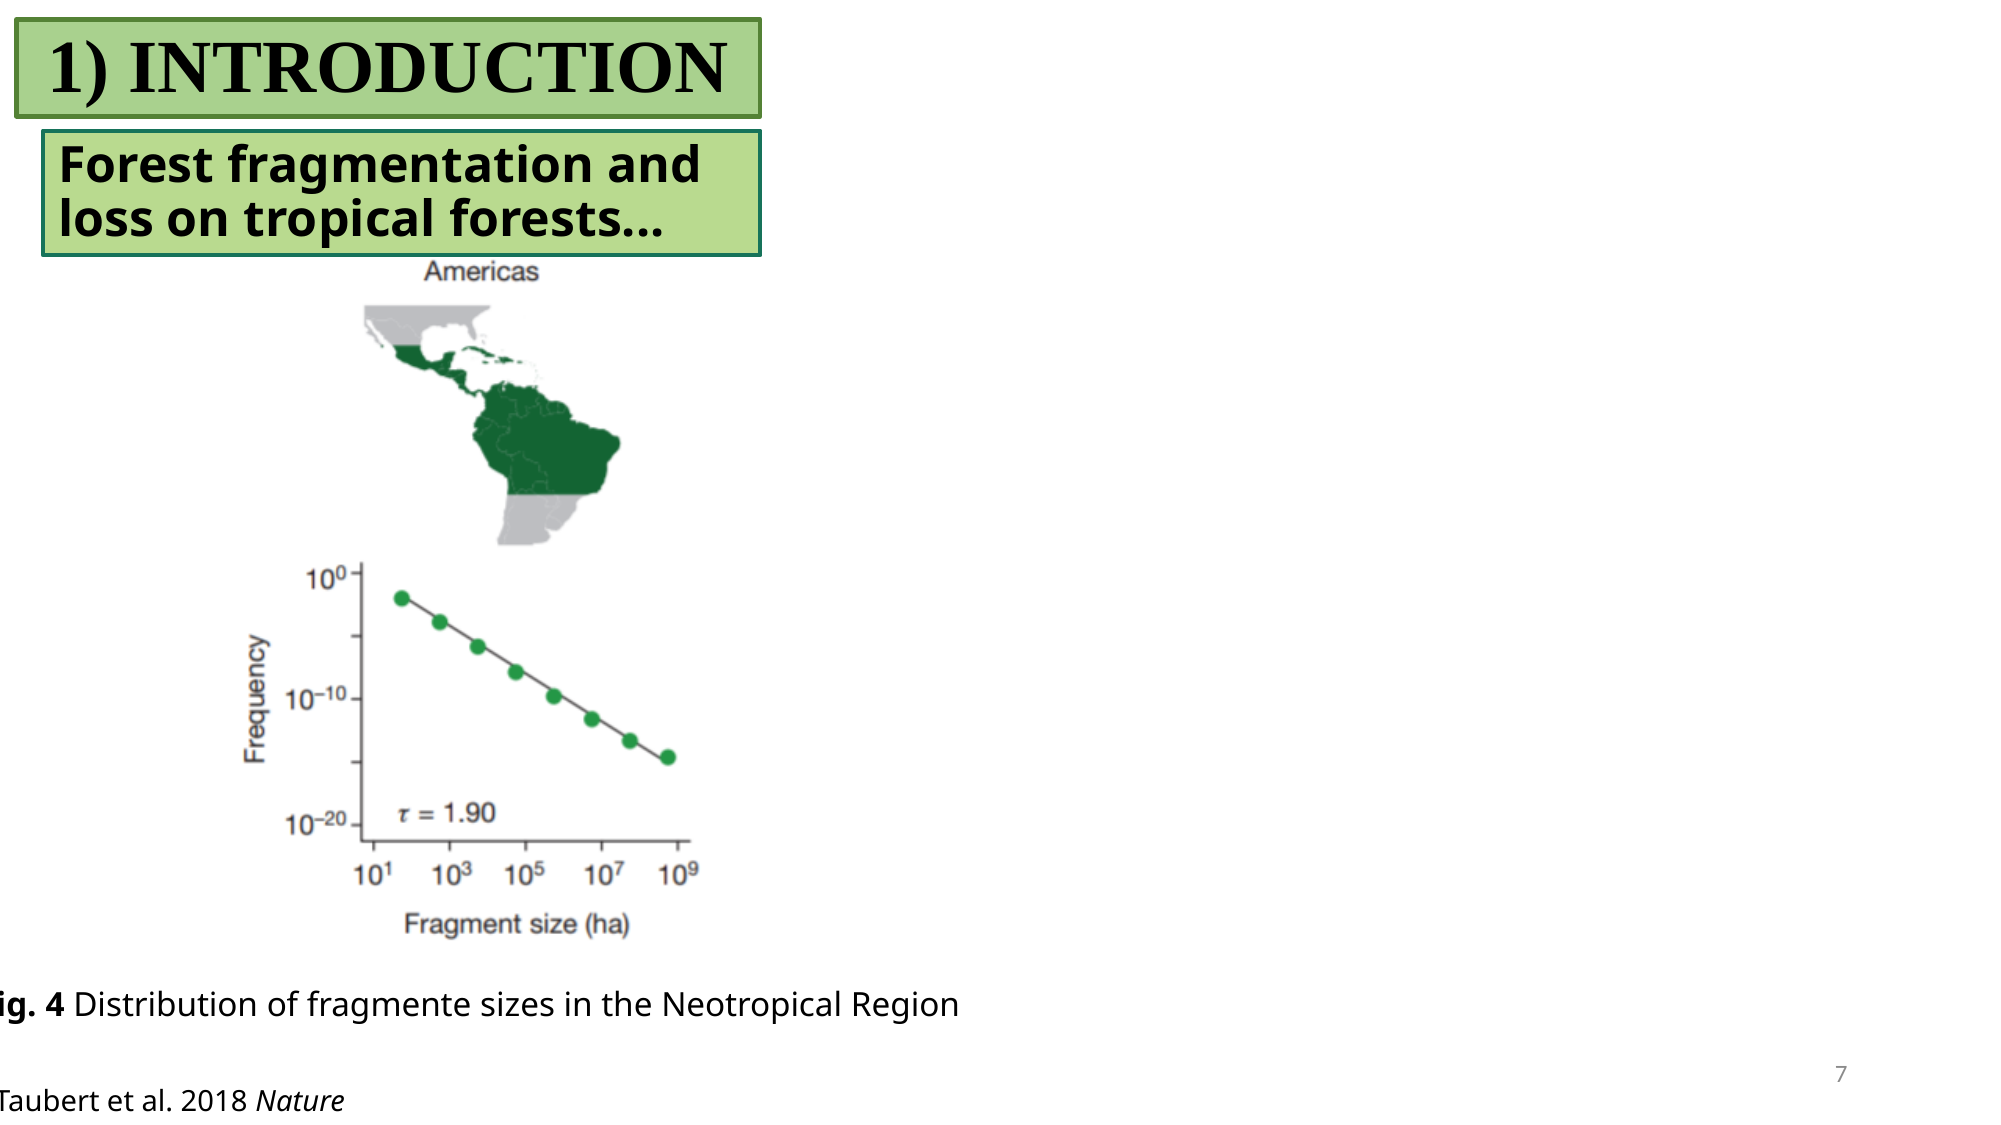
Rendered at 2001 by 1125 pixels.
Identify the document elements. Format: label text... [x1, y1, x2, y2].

text_box Taubert et al. 2018 Nature [0, 1074, 360, 1125]
text_box Forest fragmentation and loss on tropical forests... [43, 130, 761, 256]
slide_number 7 [1412, 1042, 1863, 1103]
picture [190, 193, 723, 948]
text_box Fig. 4 Distribution of fragmente sizes in the Neotropical Region [0, 975, 977, 1031]
text_box 1) INTRODUCTION [16, 19, 761, 117]
